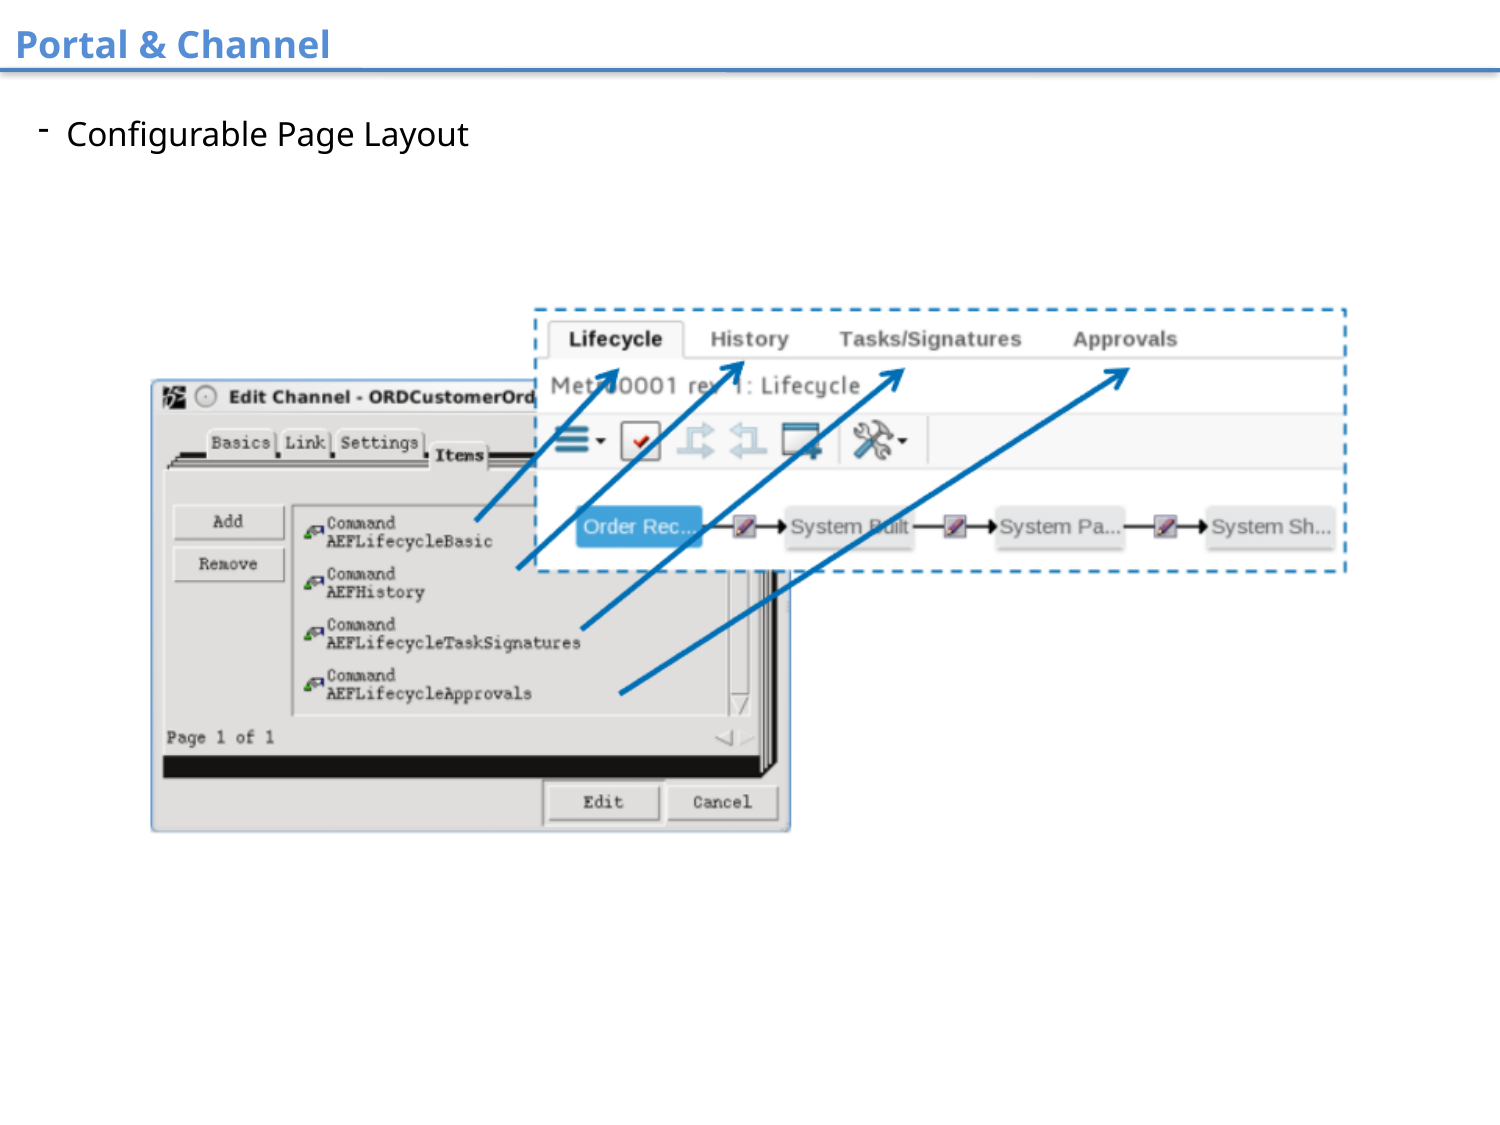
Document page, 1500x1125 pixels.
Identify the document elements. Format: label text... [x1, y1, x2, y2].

text_box Portal & Channel [0, 13, 1090, 69]
text_box Configurable Page Layout [23, 105, 1477, 161]
picture [131, 284, 1369, 841]
